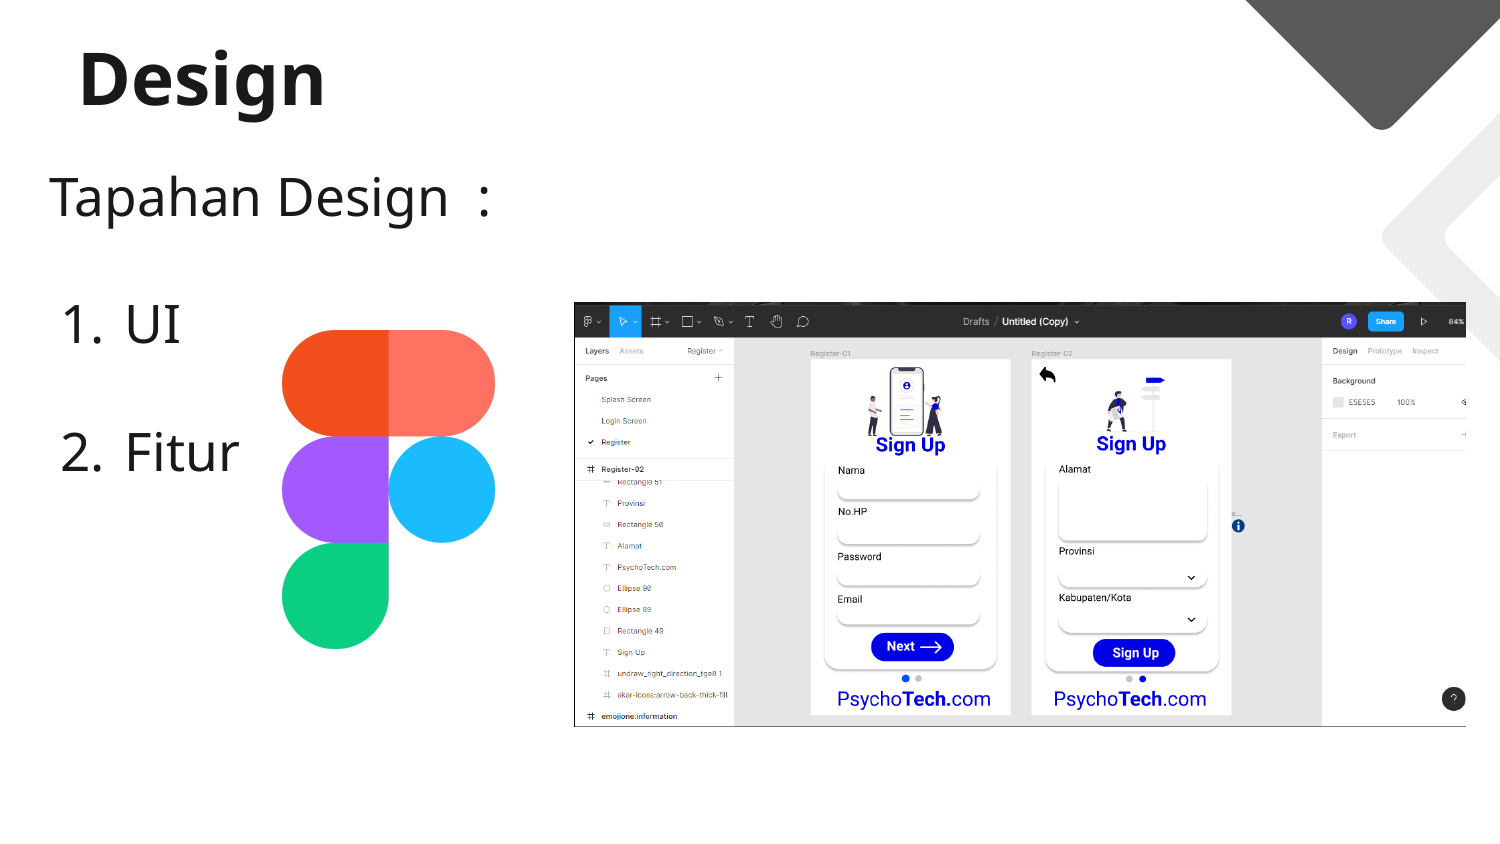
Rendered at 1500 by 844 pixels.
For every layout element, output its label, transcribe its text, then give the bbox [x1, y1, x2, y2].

list Tapahan Design : UI Fitur [34, 148, 531, 737]
picture [281, 330, 495, 649]
title Design [62, 17, 606, 112]
picture [573, 302, 1466, 727]
